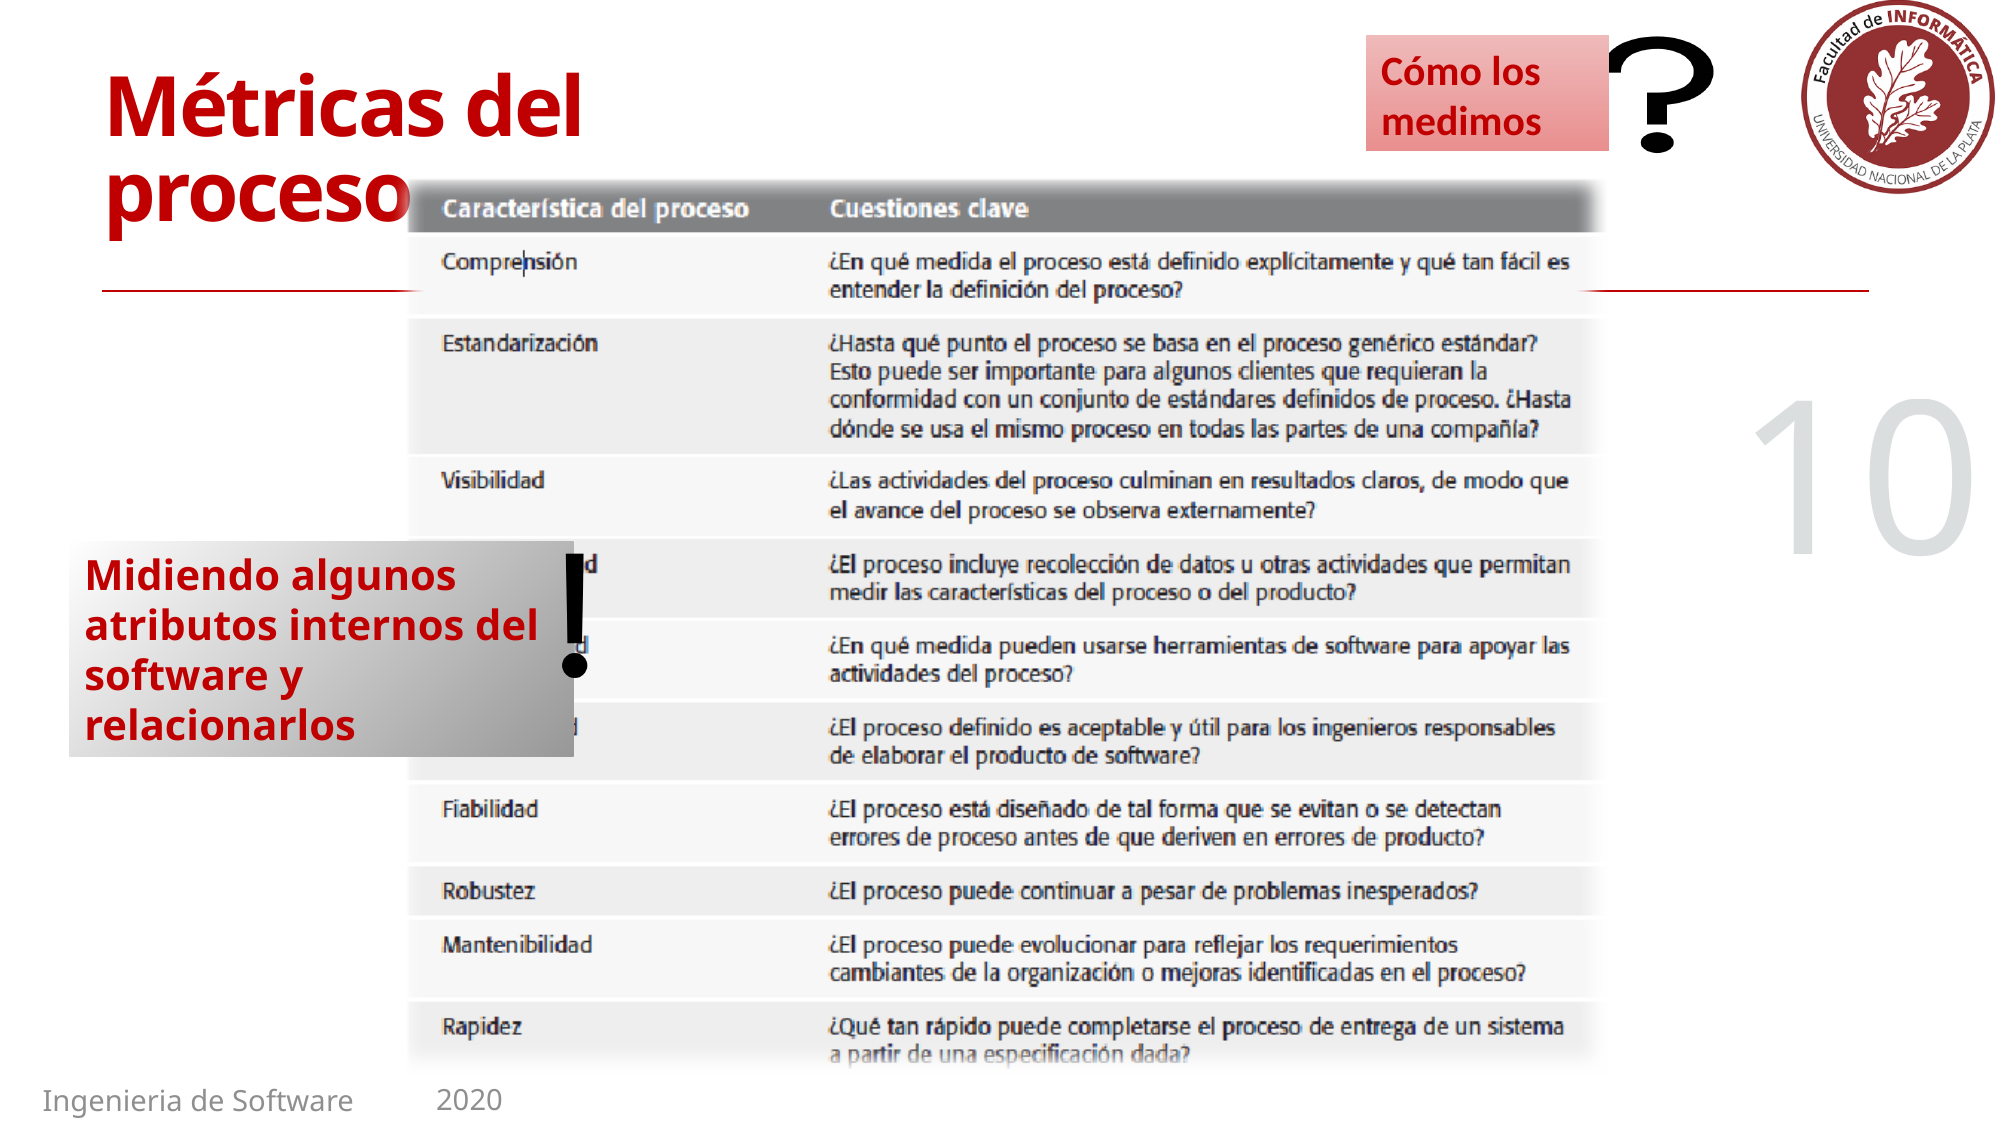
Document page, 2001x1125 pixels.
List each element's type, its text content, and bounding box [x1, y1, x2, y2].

title Métricas del proceso [88, 61, 614, 247]
slide_number 2020 [421, 1075, 557, 1116]
picture [1801, 0, 2000, 195]
text_box Midiendo algunos atributos internos del software y relacionarlos [69, 541, 391, 757]
text_box Cómo los medimos [1366, 35, 1537, 151]
footer Ingenieria de Software II [27, 1075, 382, 1111]
slide_number 10 [1610, 467, 1998, 640]
picture [391, 18, 1777, 1075]
